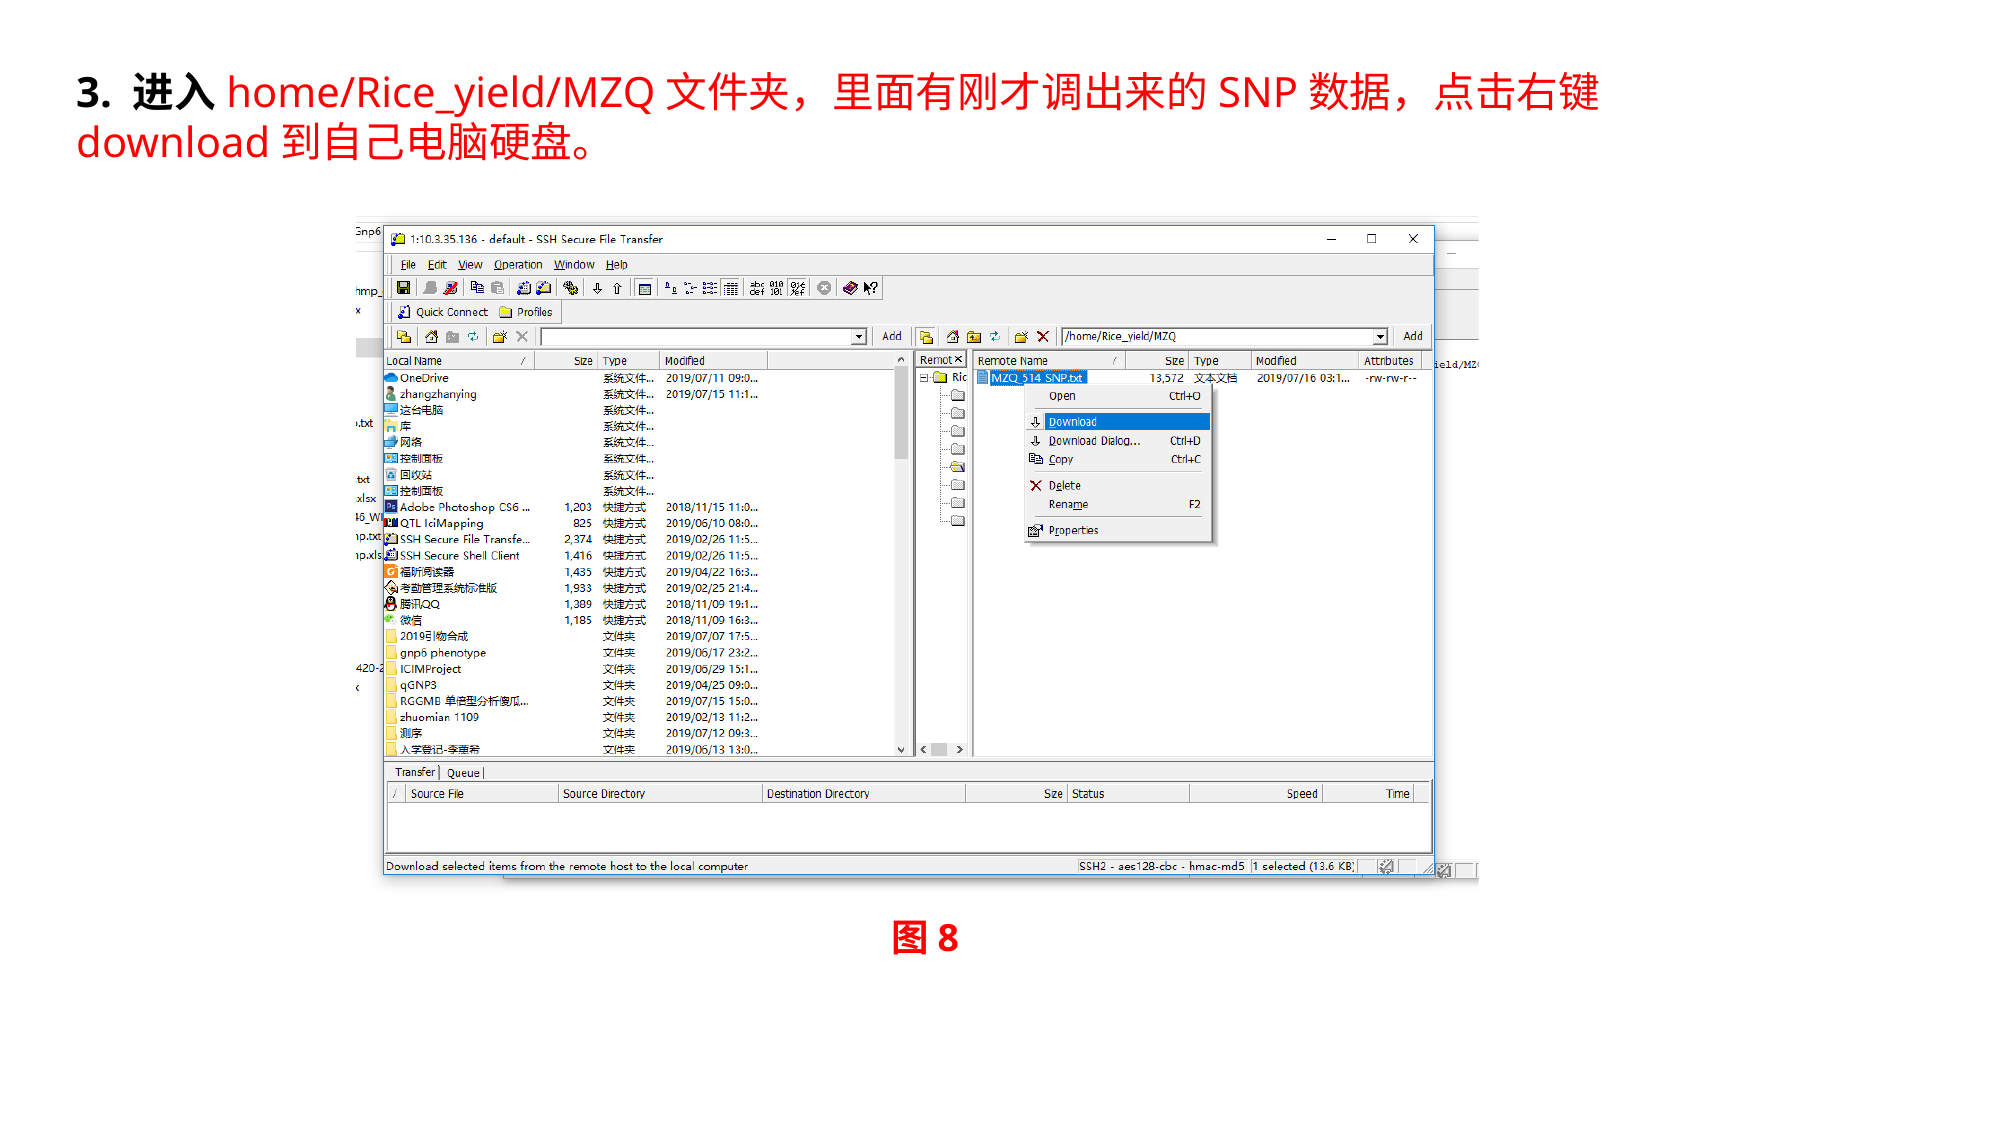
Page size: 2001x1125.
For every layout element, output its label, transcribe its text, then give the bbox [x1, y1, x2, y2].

picture [356, 188, 1479, 921]
text_box 图8 [876, 921, 974, 967]
text_box 3. 进入home/Rice_yield/MZQ文件夹，里面有刚才调出来的SNP数据，点击右键 download到自己电脑硬盘。 [61, 58, 1721, 174]
